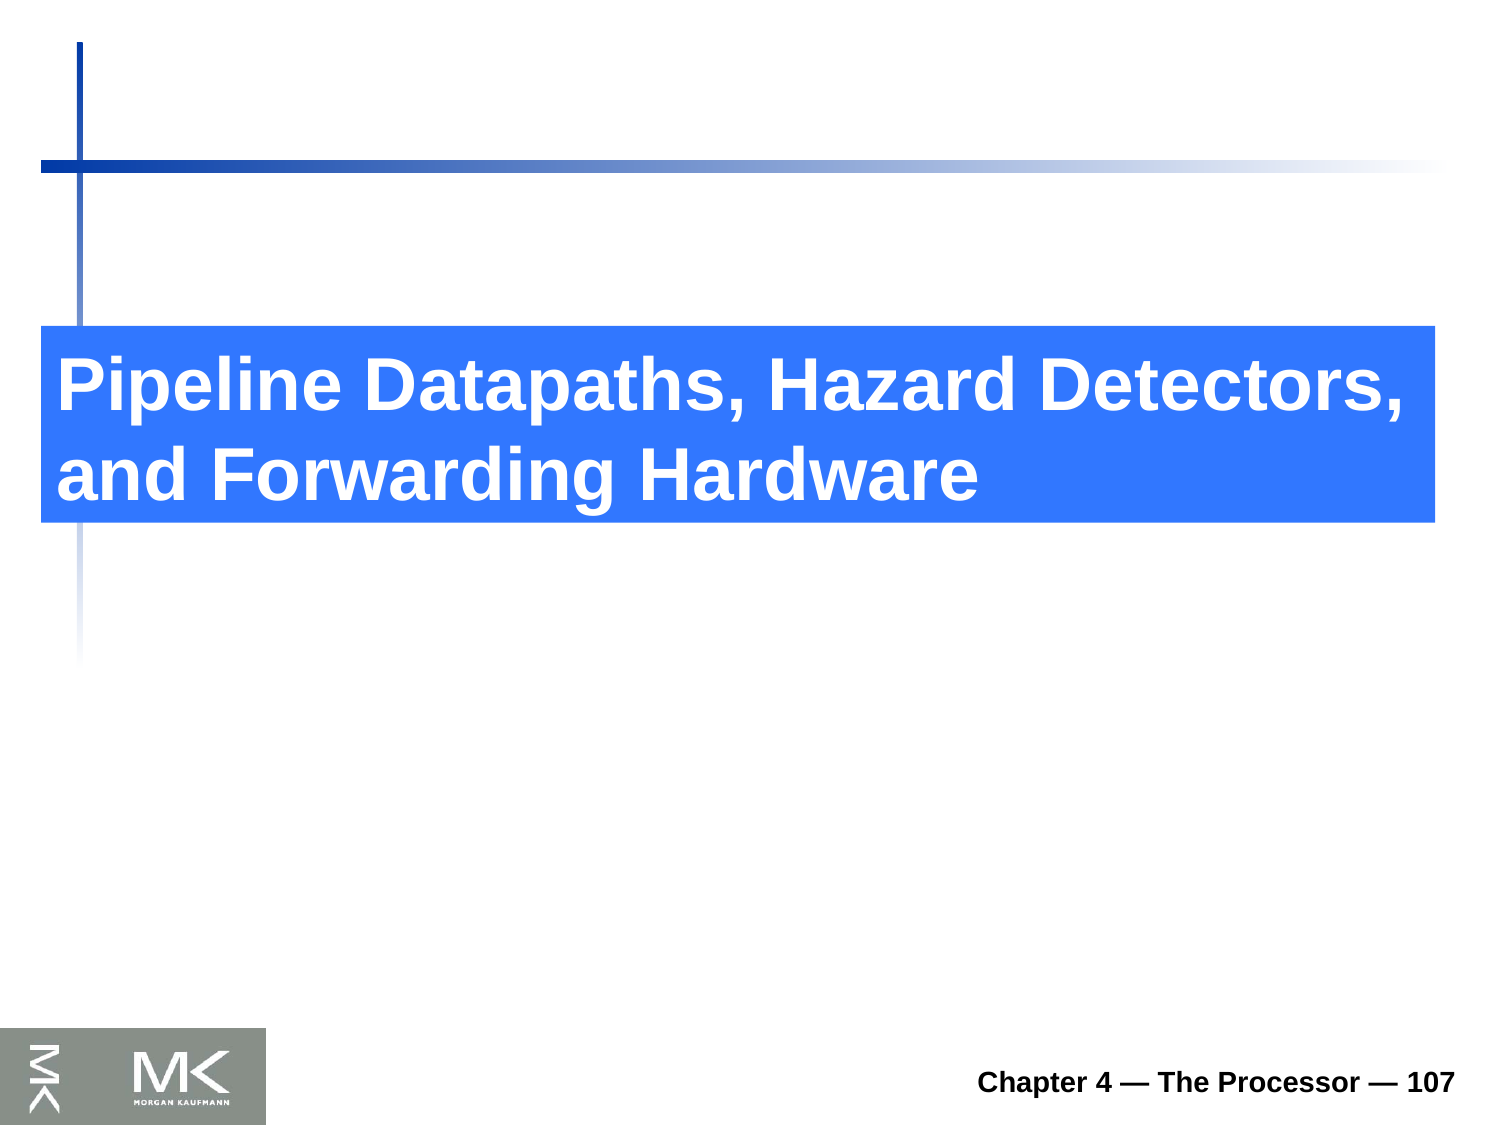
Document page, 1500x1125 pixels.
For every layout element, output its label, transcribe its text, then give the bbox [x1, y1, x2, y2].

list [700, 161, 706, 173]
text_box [815, 161, 819, 173]
text_box [612, 161, 617, 173]
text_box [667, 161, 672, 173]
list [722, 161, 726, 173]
picture [0, 1028, 266, 1125]
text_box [793, 161, 797, 173]
footer Chapter 4 — The Processor — 107 [277, 1046, 1471, 1106]
title Pipeline Datapaths, Hazard Detectors, and Forwarding Hardware [40, 325, 1436, 523]
